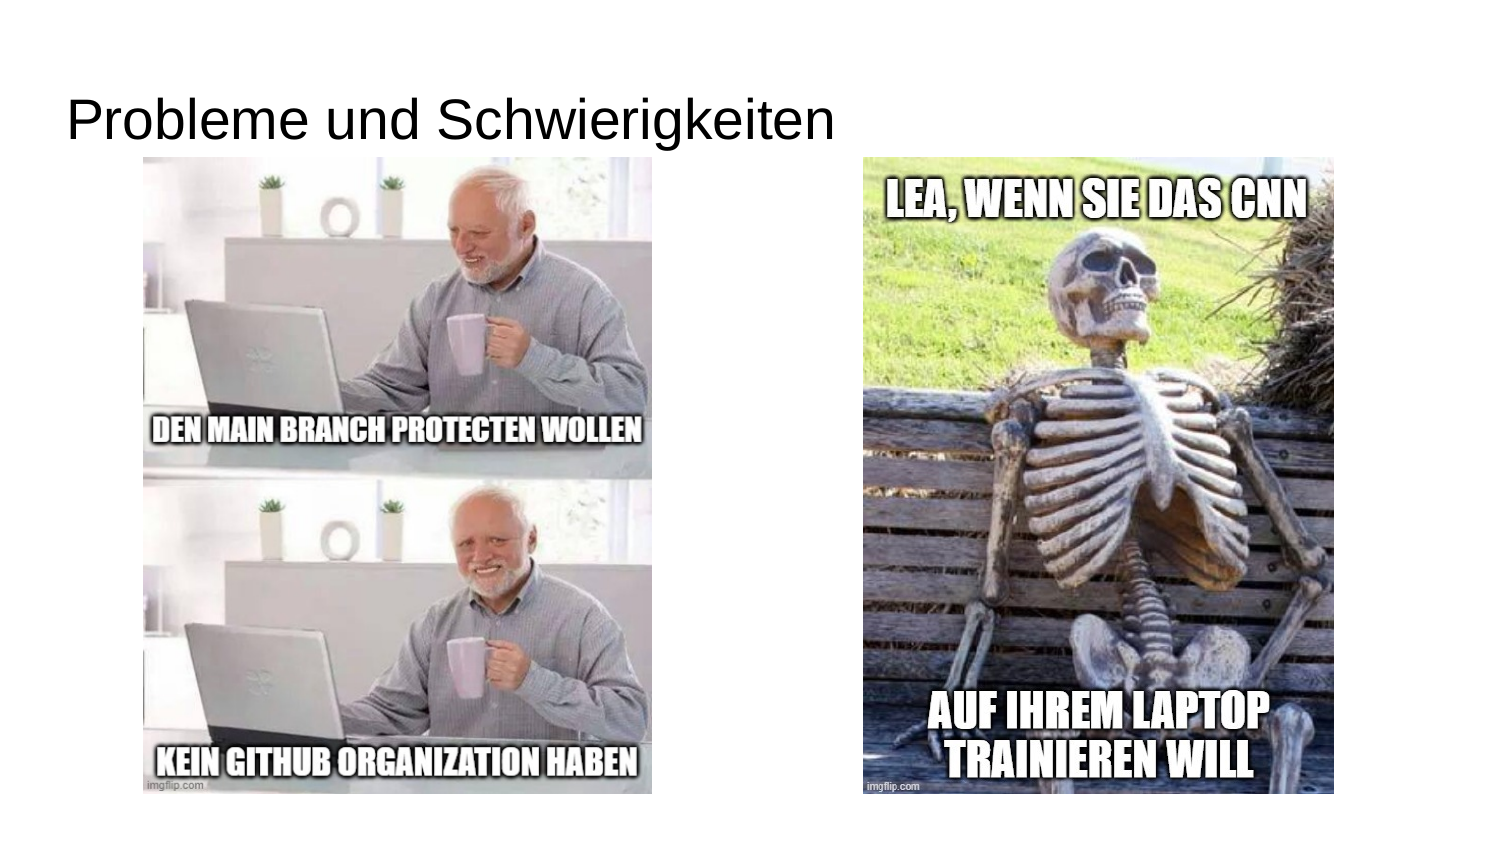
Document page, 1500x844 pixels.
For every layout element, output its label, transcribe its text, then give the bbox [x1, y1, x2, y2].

picture [863, 157, 1335, 794]
title Probleme und Schwierigkeiten [51, 72, 1449, 167]
picture [143, 157, 653, 794]
